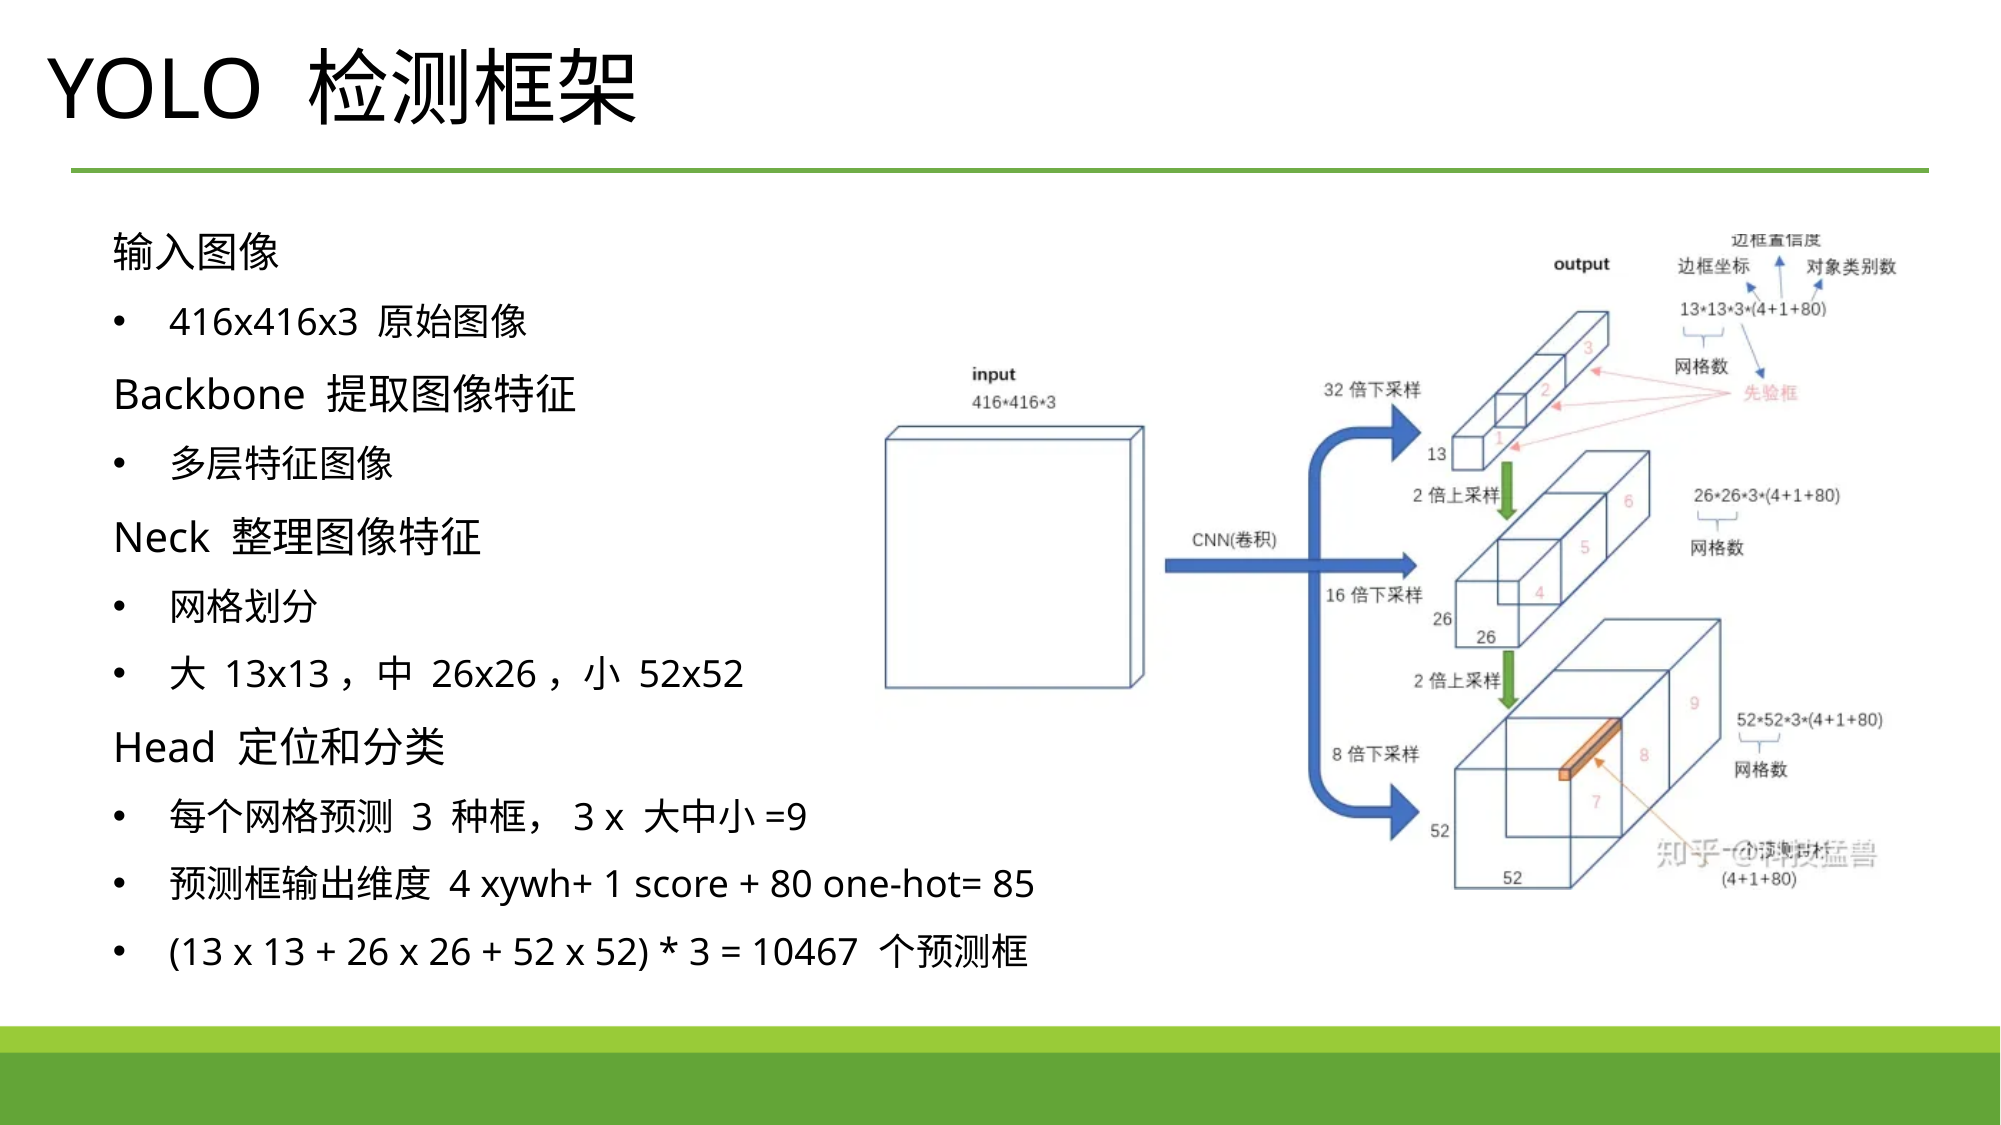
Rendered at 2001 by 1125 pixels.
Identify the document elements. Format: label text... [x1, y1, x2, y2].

picture [0, 0, 2001, 1125]
title YOLO 检测框架 [32, 35, 908, 148]
text_box 输入图像 416x416x3 原始图像 Backbone 提取图像特征 多层特征图像 Neck 整理图像特征 网格划分 大 13x13，中 26x26，小 52x52 Head 定位和分类 每个网格预测 3 种框，3 x 大中小=9 预测框输出维度 4 xywh+ 1 score + 80 one-hot= 85 (13 x 13 + 26 x 26 + 52 x 52) * 3 = 10467 个预测框 [98, 192, 1175, 981]
